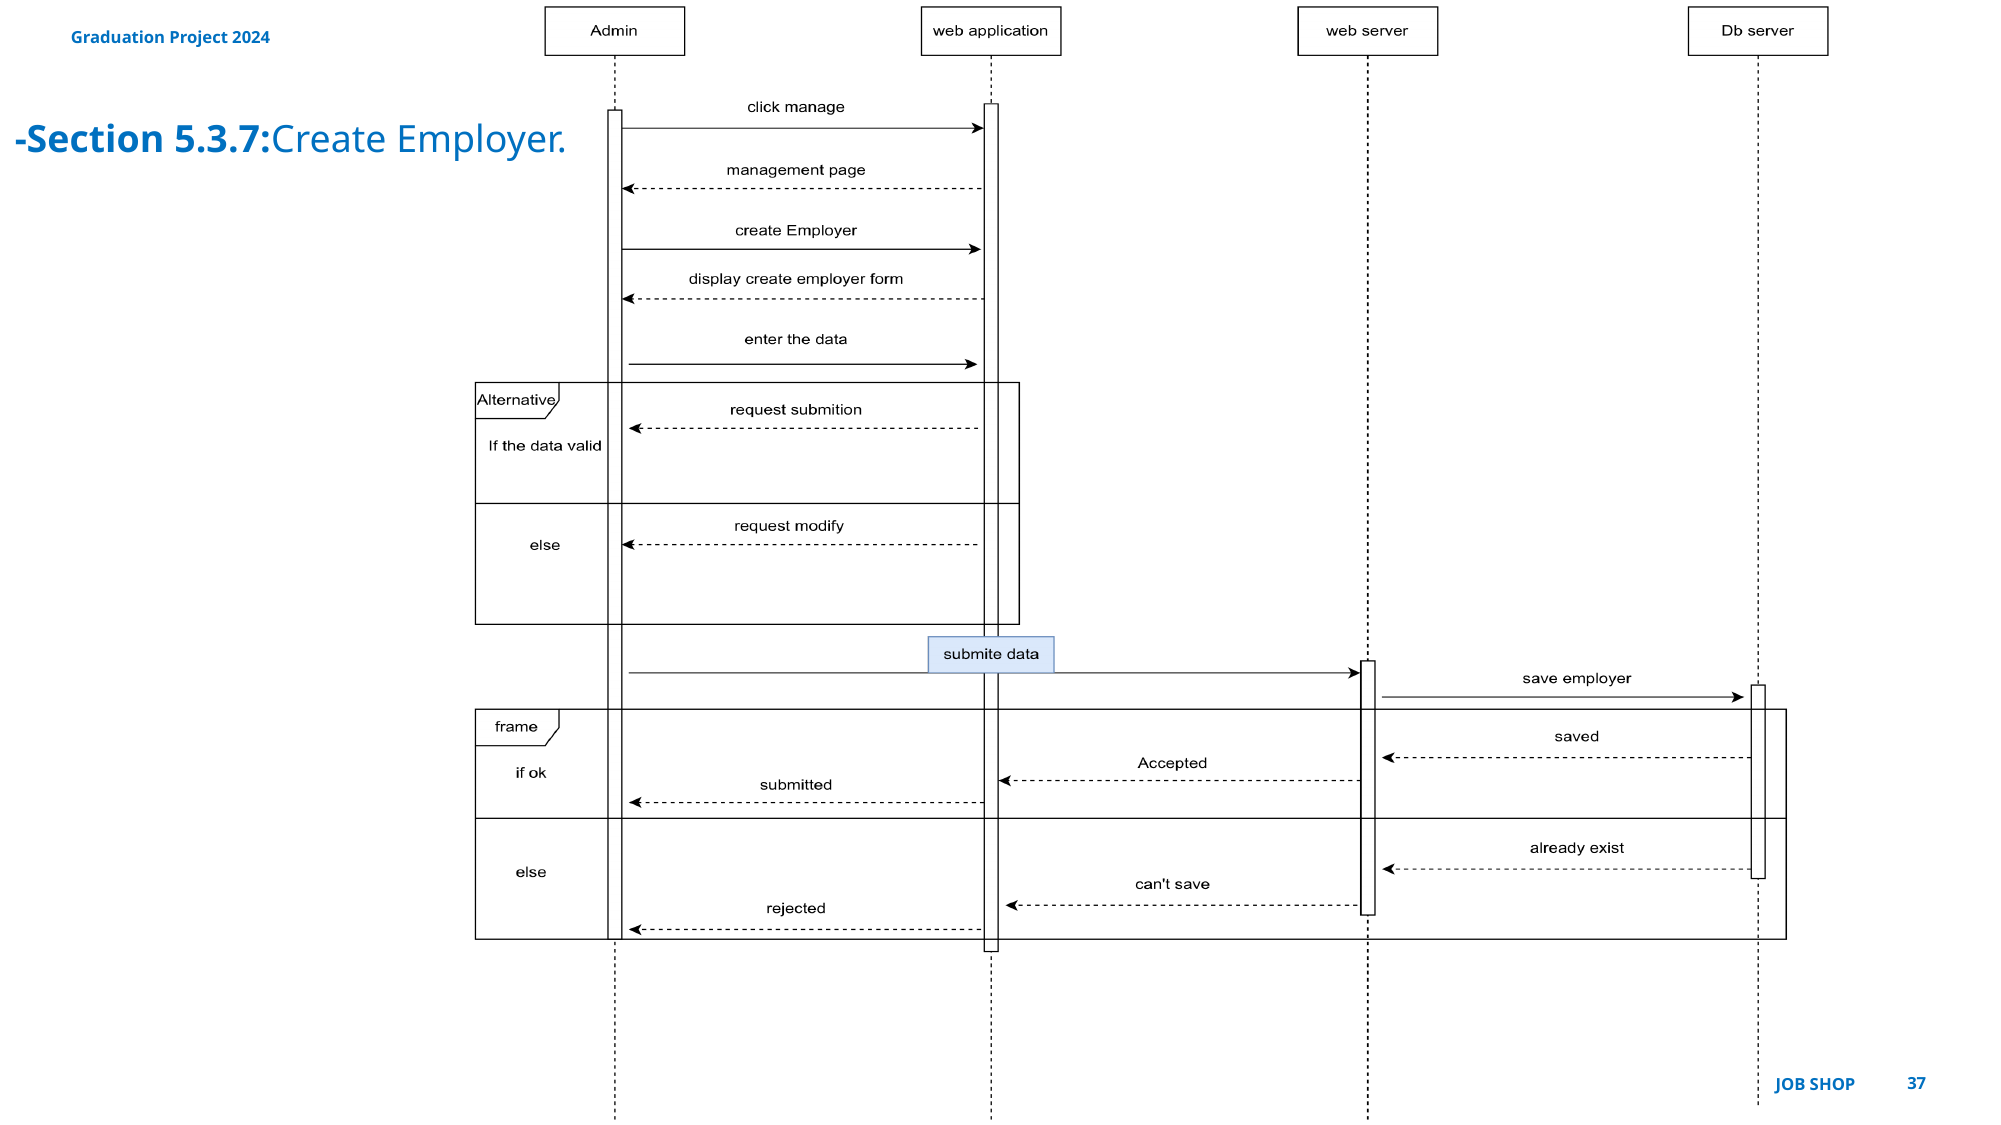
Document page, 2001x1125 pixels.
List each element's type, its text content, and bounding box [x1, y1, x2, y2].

slide_number Graduation Project 2024 [55, 10, 473, 63]
text_box -Section 5.3.7:Create Employer. [0, 107, 473, 168]
slide_number 37 [1870, 1054, 1942, 1114]
footer Job shop [1830, 1053, 1871, 1114]
picture [473, 5, 1830, 1125]
